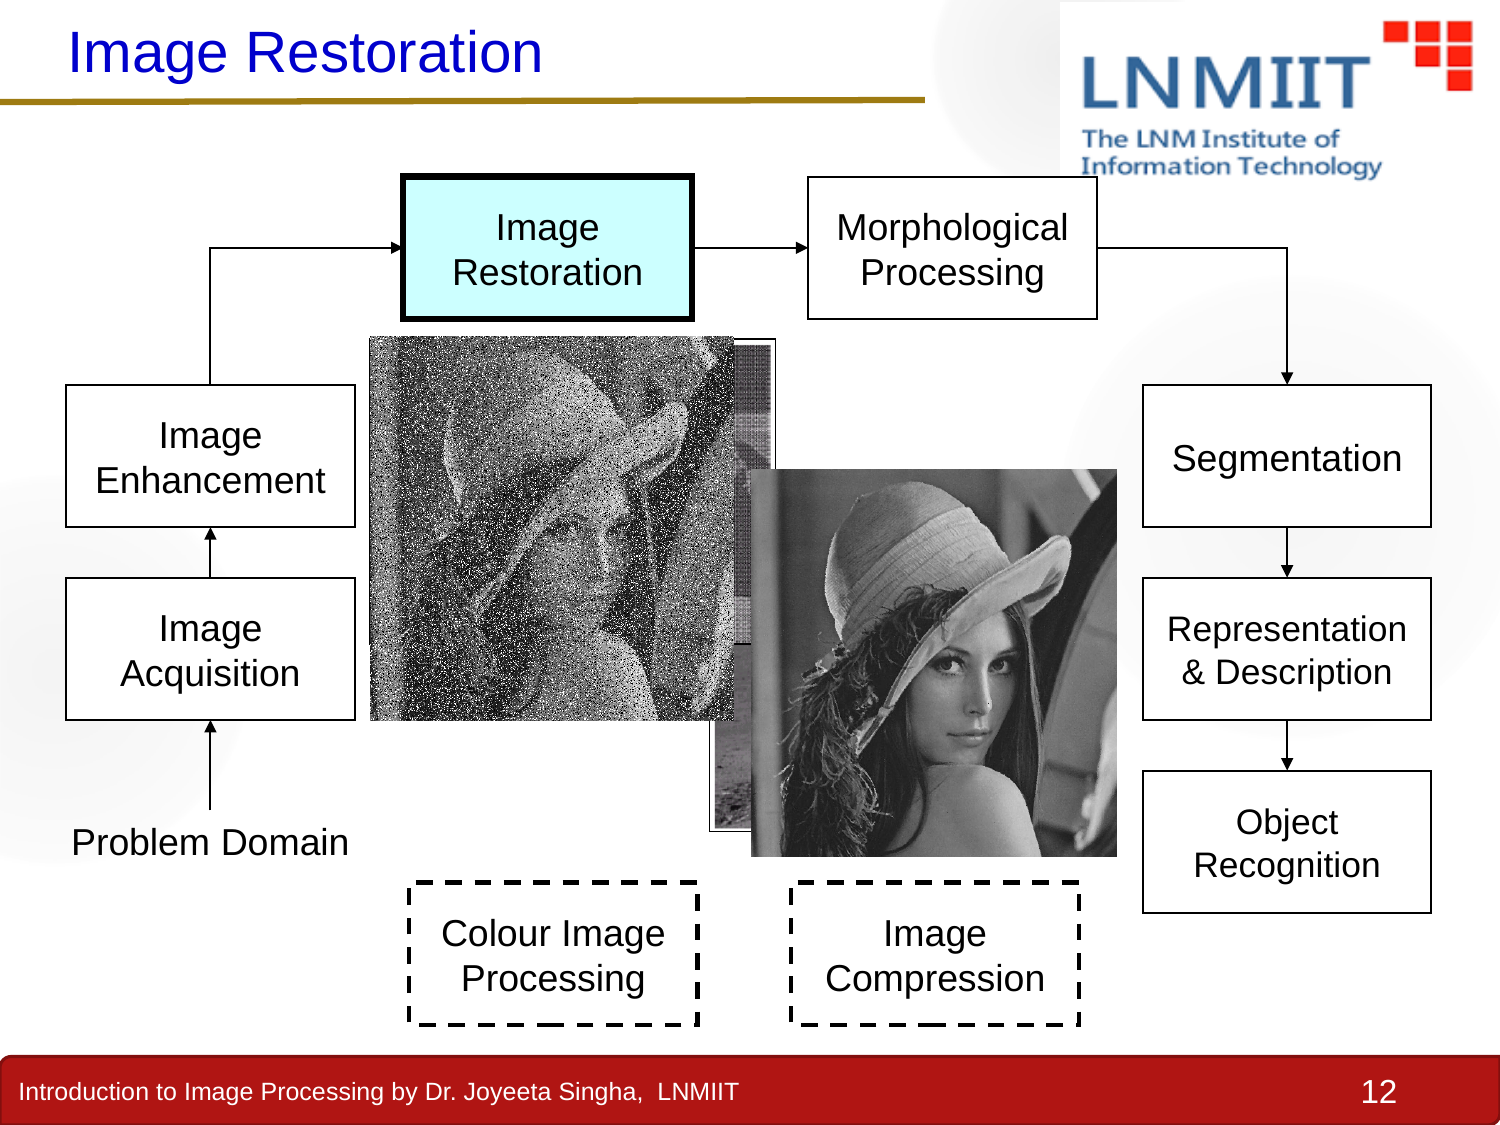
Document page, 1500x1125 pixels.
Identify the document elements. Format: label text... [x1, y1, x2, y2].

text_box Image Restoration [52, 7, 560, 92]
picture [1060, 2, 1498, 198]
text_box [49, 176, 1432, 1026]
picture [370, 336, 1118, 857]
